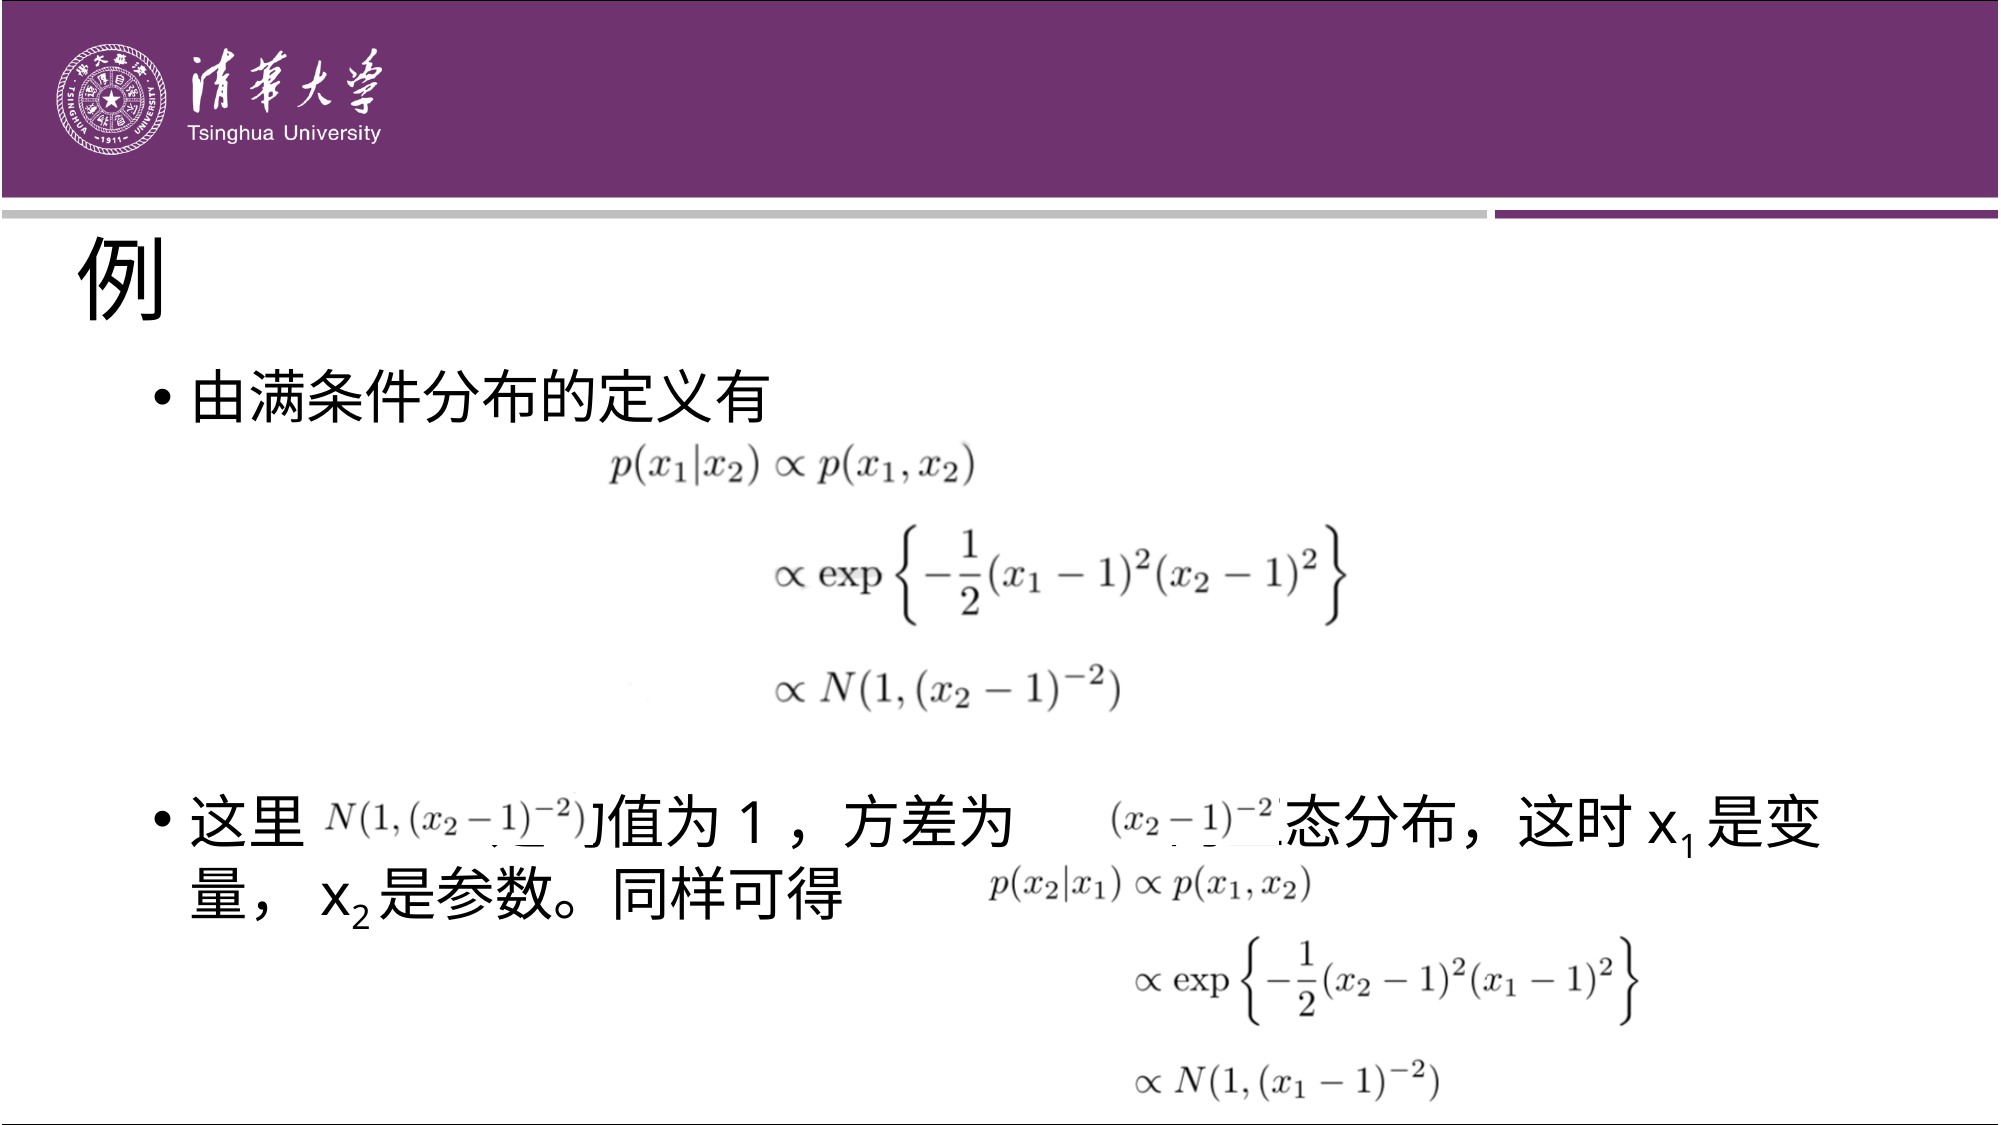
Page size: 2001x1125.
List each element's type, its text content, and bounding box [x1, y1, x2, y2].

title 例 [61, 175, 1787, 393]
picture [2, 0, 1998, 1125]
list 由满条件分布的定义有 这里 是均值为1，方差为 的正态分布，这时x1是变量，x2是参数。同样可得 [137, 360, 1863, 1075]
